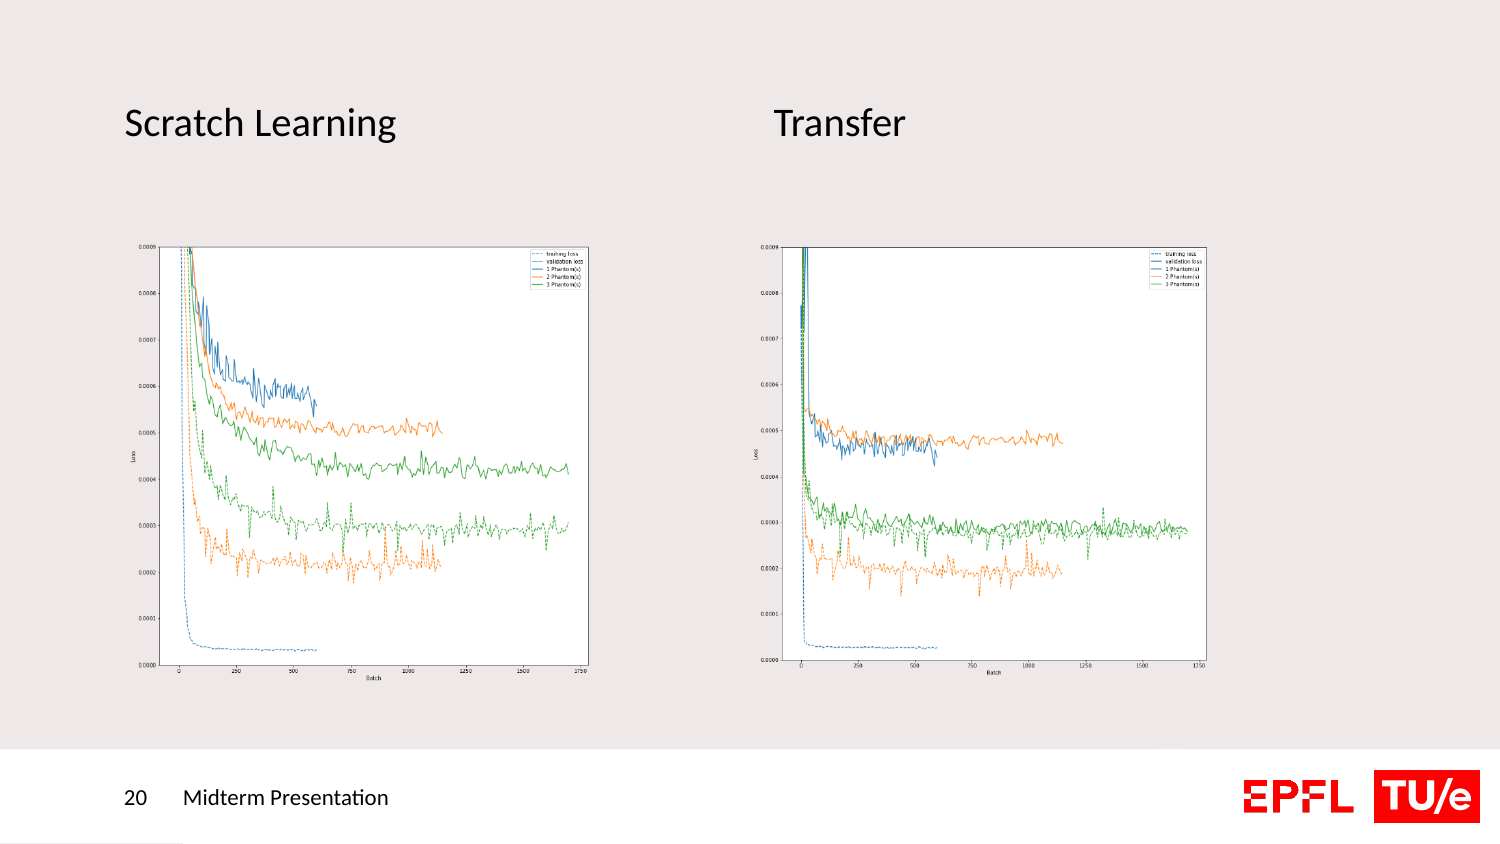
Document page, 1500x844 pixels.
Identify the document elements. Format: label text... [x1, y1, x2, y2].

picture [1230, 766, 1367, 826]
slide_number 20 [0, 749, 183, 844]
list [124, 240, 591, 686]
title Scratch Learning [124, 96, 715, 217]
picture [1373, 769, 1480, 823]
footer Midterm Presentation [183, 749, 1185, 844]
list Transfer [773, 96, 1365, 217]
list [749, 240, 1216, 678]
